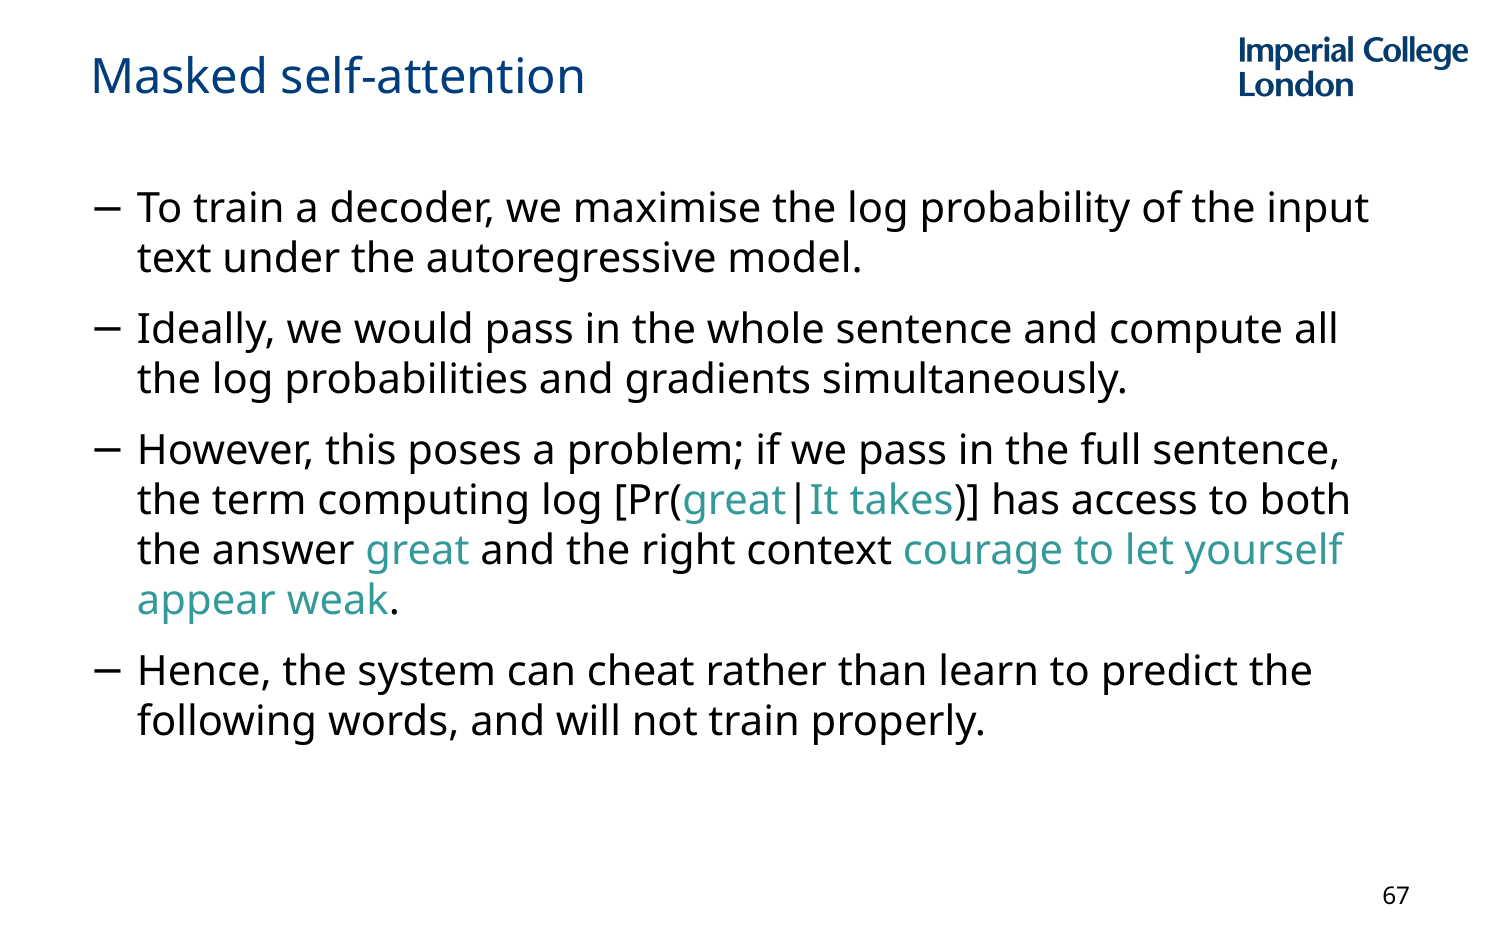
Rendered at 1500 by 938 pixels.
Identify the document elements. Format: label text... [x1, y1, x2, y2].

slide_number 67 [1074, 872, 1426, 920]
title Masked self-attention [75, 0, 1425, 153]
picture [1425, 18, 1486, 114]
list To train a decoder, we maximise the log probability of the input text under the autoregressive model. Ideally, we would pass in the whole sentence and compute all the log probabilities and gradients simultaneously. However, this poses a problem; if we pass in the full sentence, the term computing log [Pr(great|It takes)] has access to both the answer great and the right context courage to let yourself appear weak. Hence, the system can cheat rather than learn to predict the following words, and will not train properly. [75, 173, 1425, 853]
